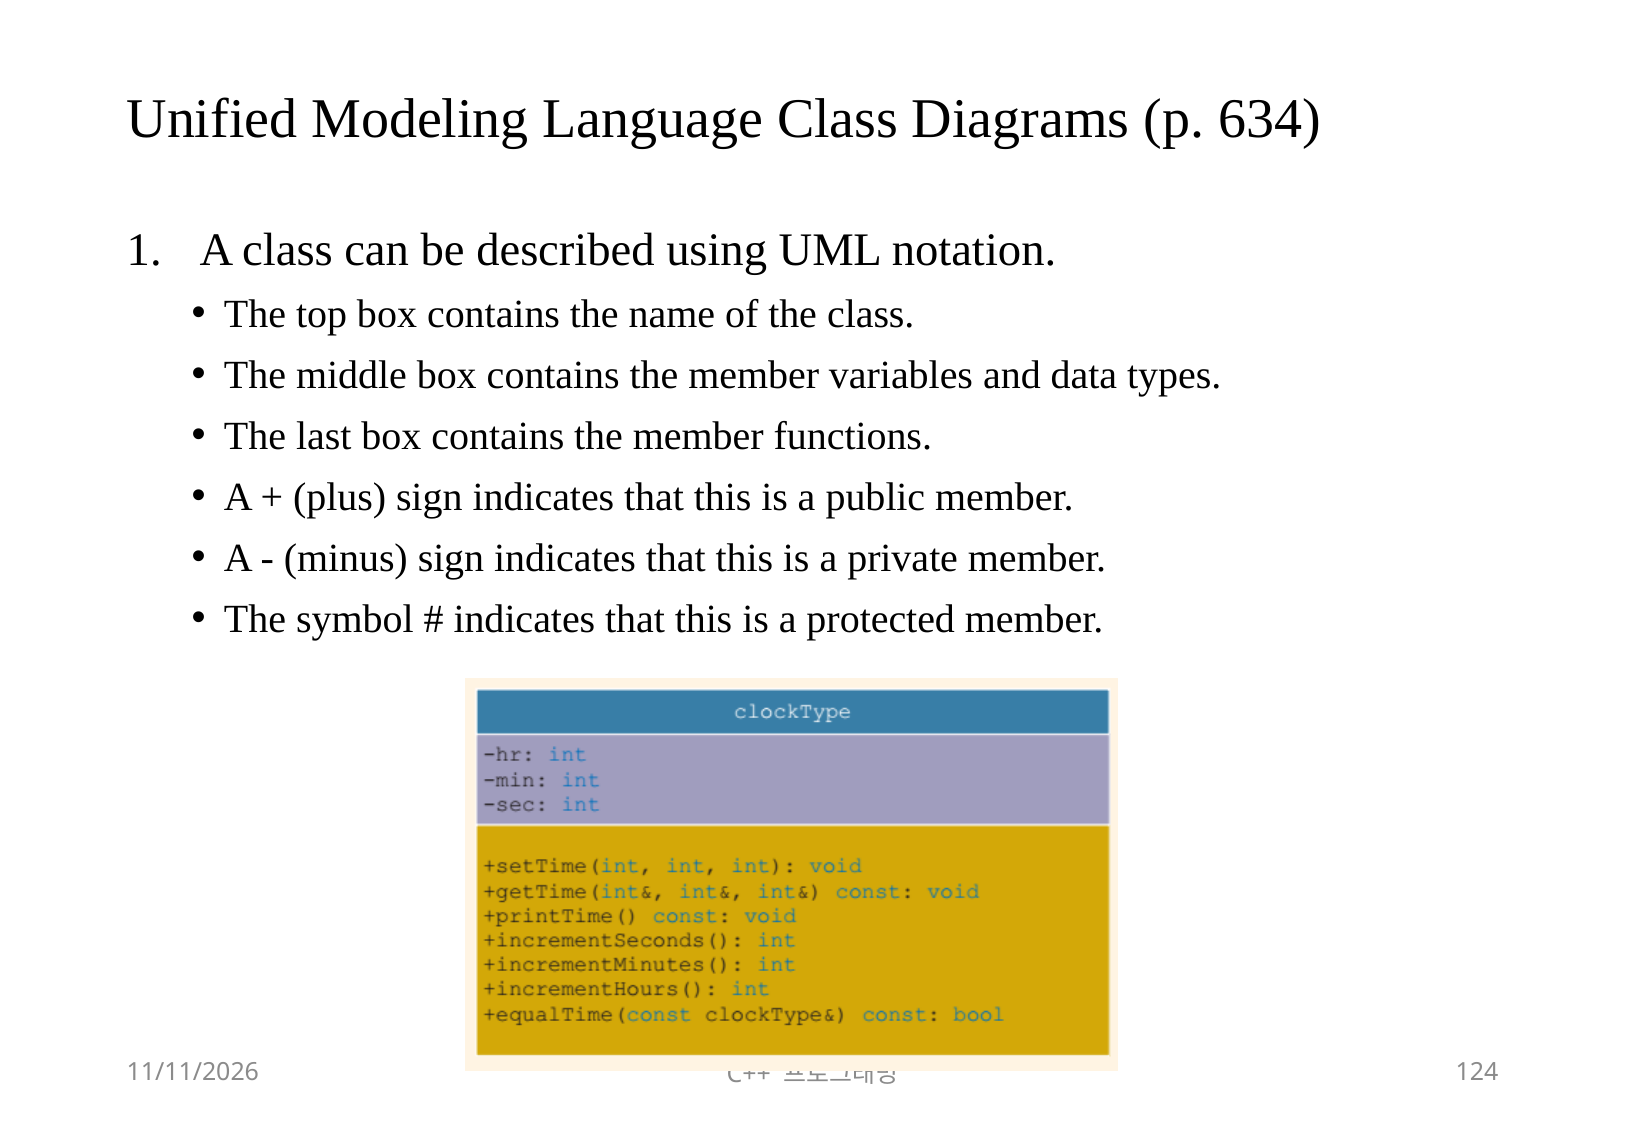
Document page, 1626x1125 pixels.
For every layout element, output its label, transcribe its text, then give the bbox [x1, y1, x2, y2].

title Unified Modeling Language Class Diagrams (p. 634) [111, 59, 1514, 179]
slide_number 124 [1147, 1042, 1514, 1103]
list A class can be described using UML notation. The top box contains the name of the class. The middle box contains the member variables and data types. The last box contains the member functions. A + (plus) sign indicates that this is a public member. A - (minus) sign indicates that this is a private member. The symbol # indicates that this is a protected member. [111, 205, 1417, 652]
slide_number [111, 1042, 478, 1103]
picture [465, 678, 1118, 1071]
footer C++ 프로그래밍 [538, 1071, 1087, 1103]
